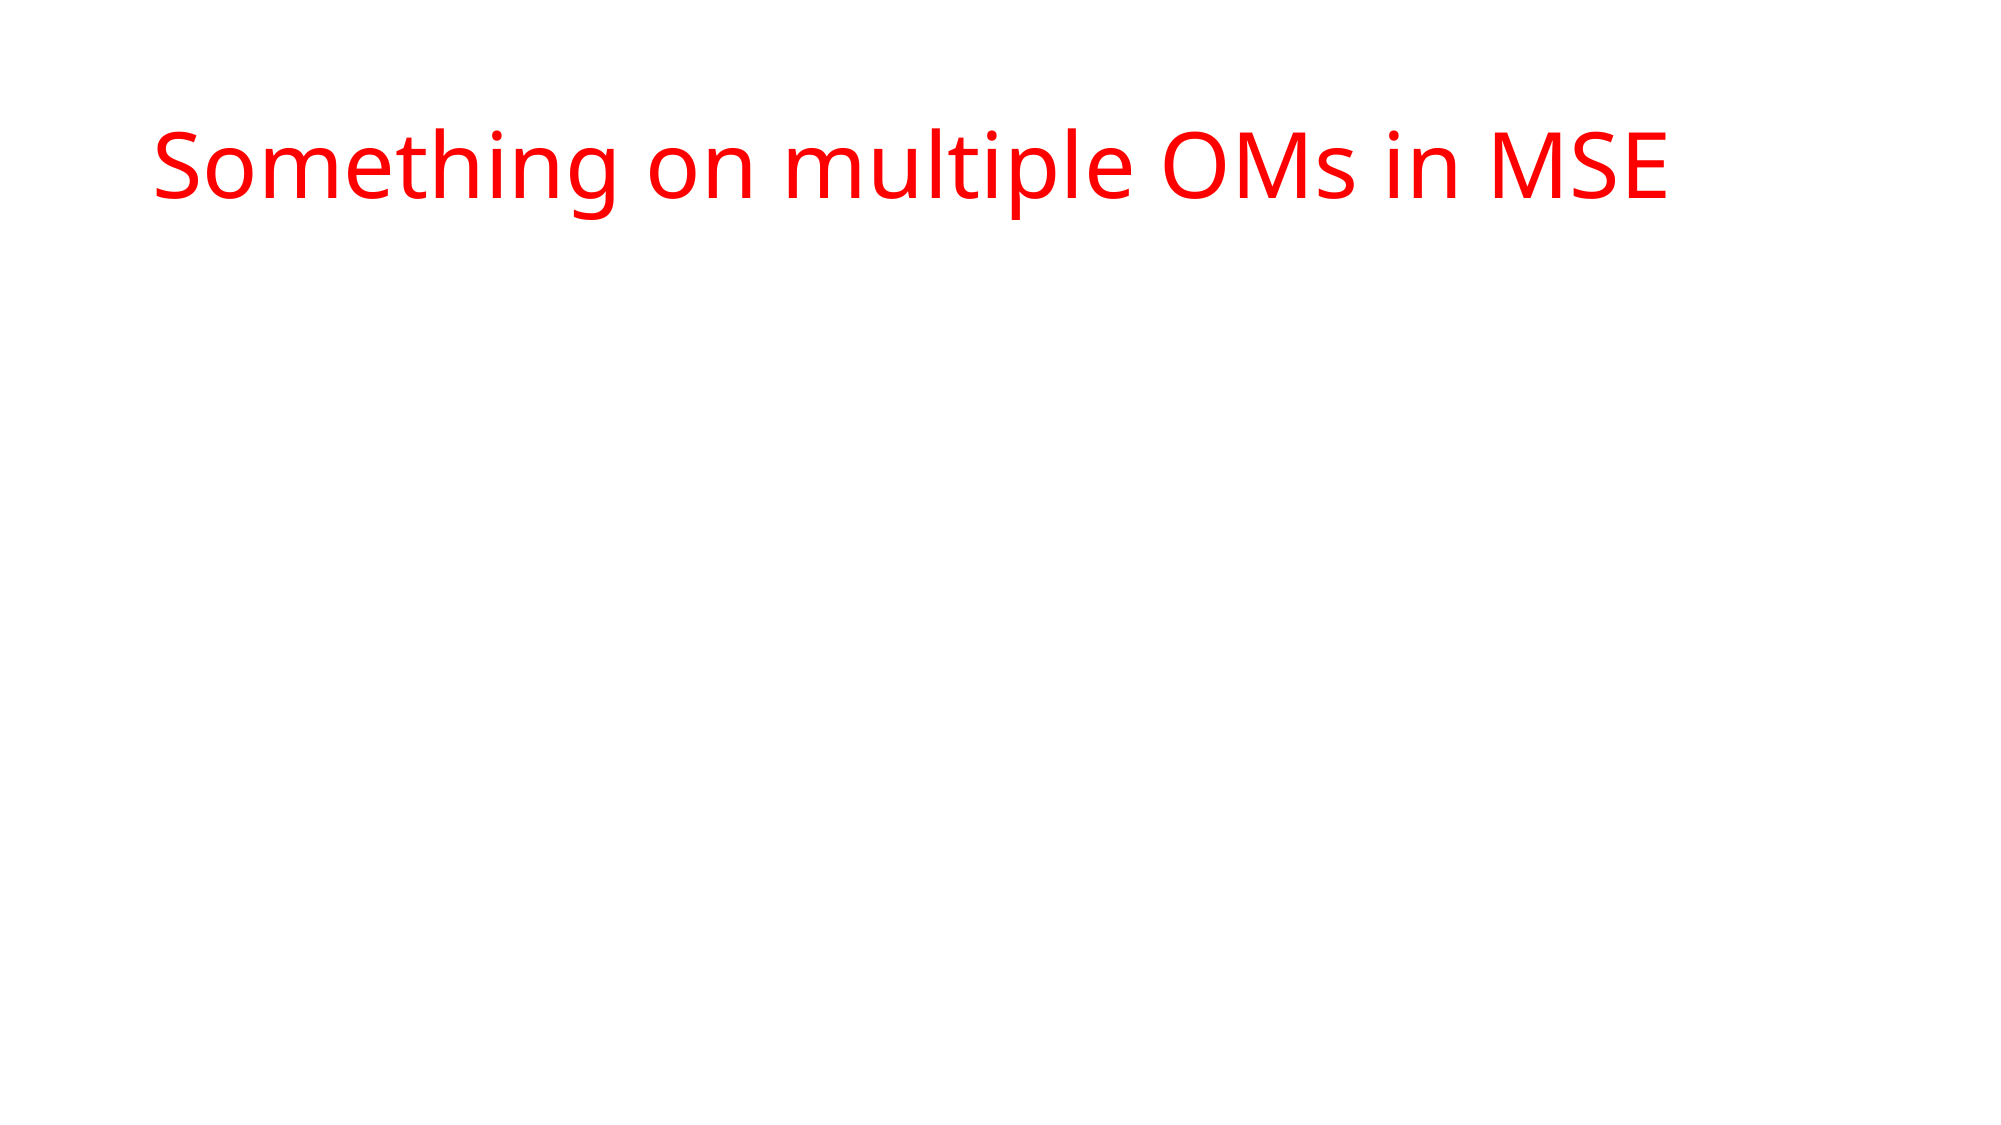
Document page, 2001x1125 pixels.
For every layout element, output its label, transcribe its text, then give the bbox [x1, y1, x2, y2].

title Something on multiple OMs in MSE [137, 59, 1863, 278]
